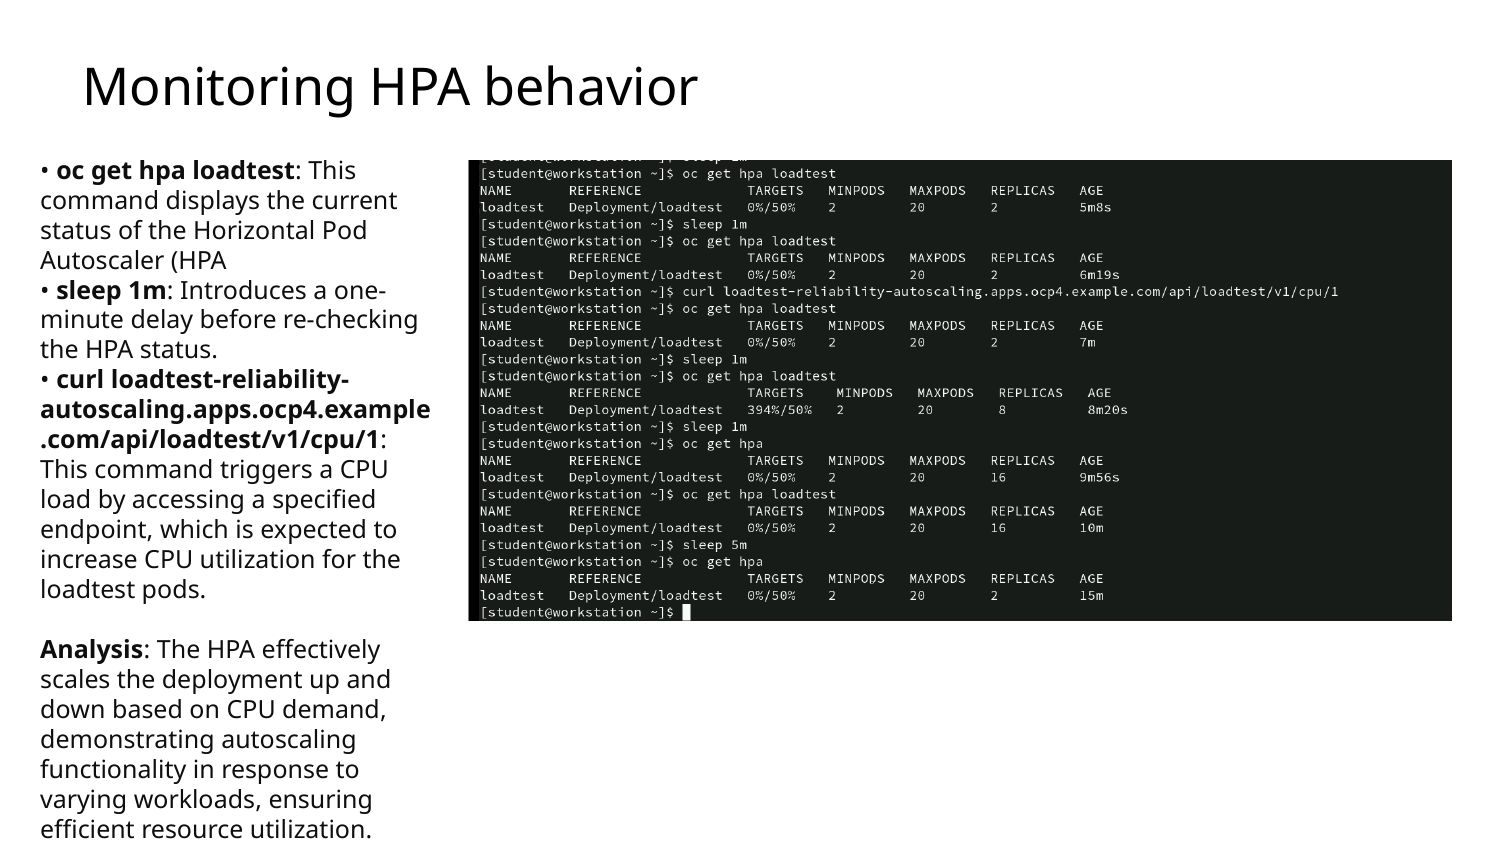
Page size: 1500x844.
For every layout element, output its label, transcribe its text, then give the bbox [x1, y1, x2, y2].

picture [467, 159, 1452, 621]
title Monitoring HPA behavior [67, 38, 1410, 178]
text_box • oc get hpa loadtest: This command displays the current status of the Horizontal Pod Autoscaler (HPA • sleep 1m: Introduces a one-minute delay before re-checking the HPA status. • curl loadtest-reliability-autoscaling.apps.ocp4.example.com/api/loadtest/v1/cpu/1: This command triggers a CPU load by accessing a specified endpoint, which is expected to increase CPU utilization for the loadtest pods. Analysis: The HPA effectively scales the deployment up and down based on CPU demand, demonstrating autoscaling functionality in response to varying workloads, ensuring efficient resource utilization. [25, 146, 449, 844]
